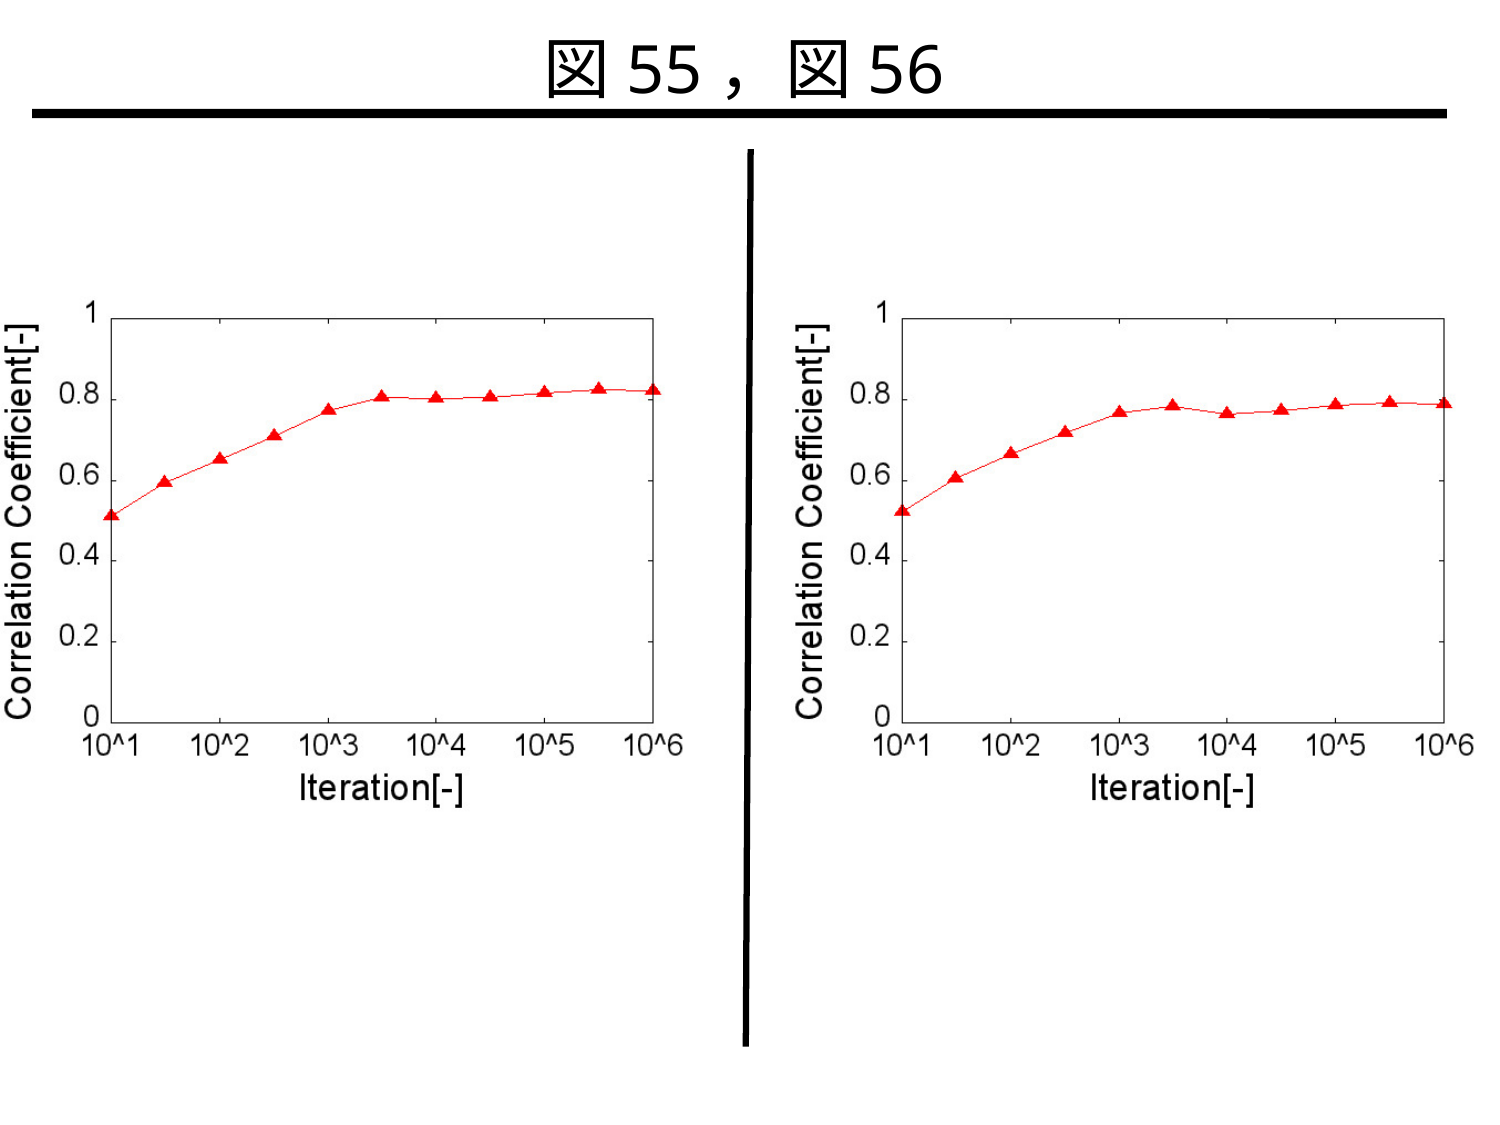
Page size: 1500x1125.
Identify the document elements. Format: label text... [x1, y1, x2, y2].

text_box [745, 148, 751, 1047]
text_box 図55，図56 [528, 19, 960, 114]
picture [0, 296, 709, 829]
picture [791, 296, 1500, 829]
